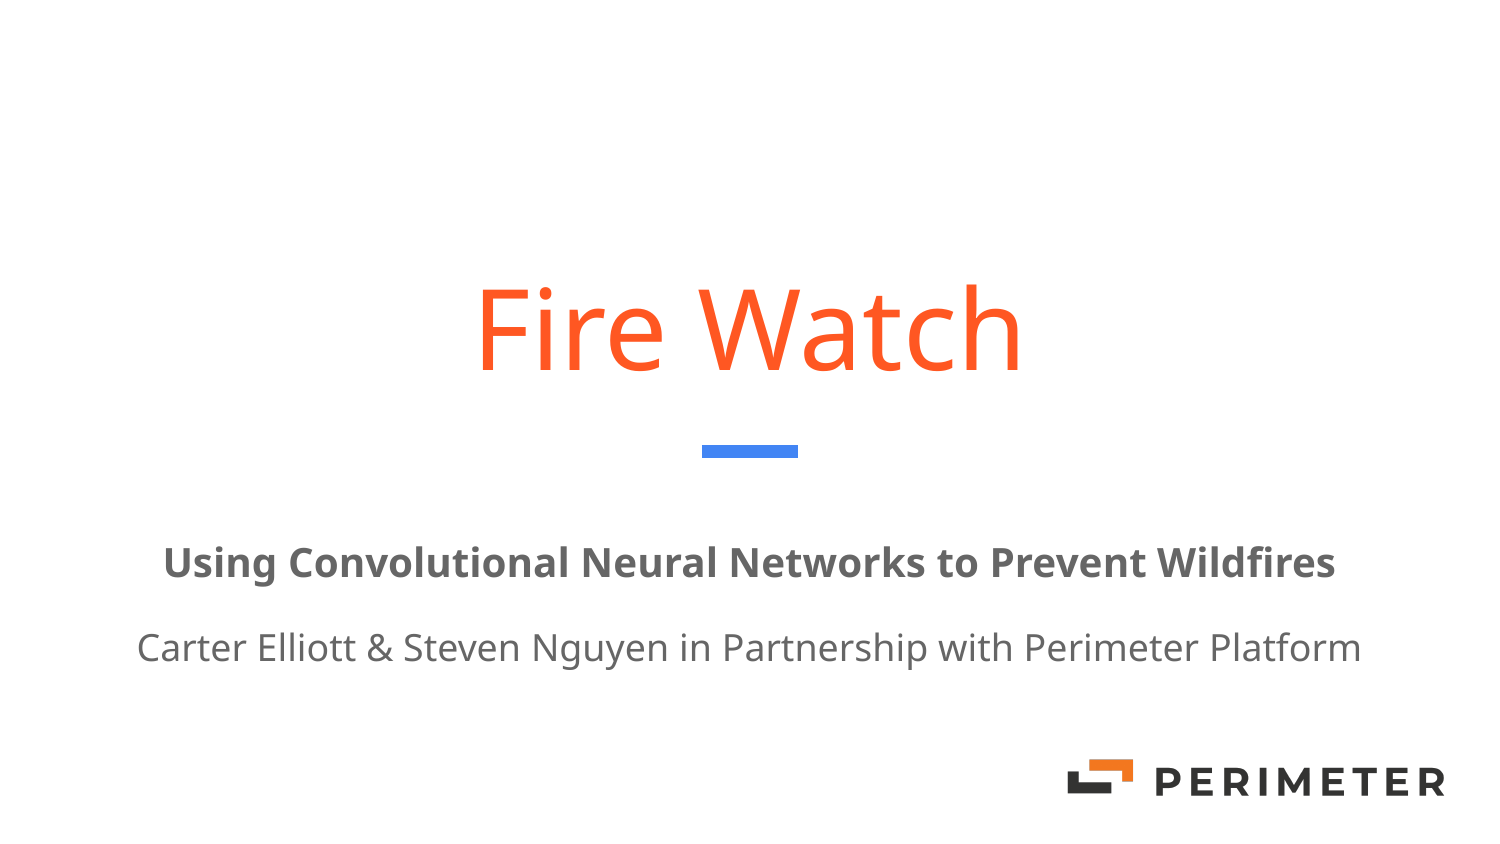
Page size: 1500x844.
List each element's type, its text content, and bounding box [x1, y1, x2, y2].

picture [1047, 732, 1472, 822]
subtitle Carter Elliott & Steven Nguyen in Partnership with Perimeter Platform [51, 606, 1449, 727]
title Fire Watch [51, 97, 1449, 419]
subtitle Using Convolutional Neural Networks to Prevent Wildfires [51, 519, 1449, 606]
